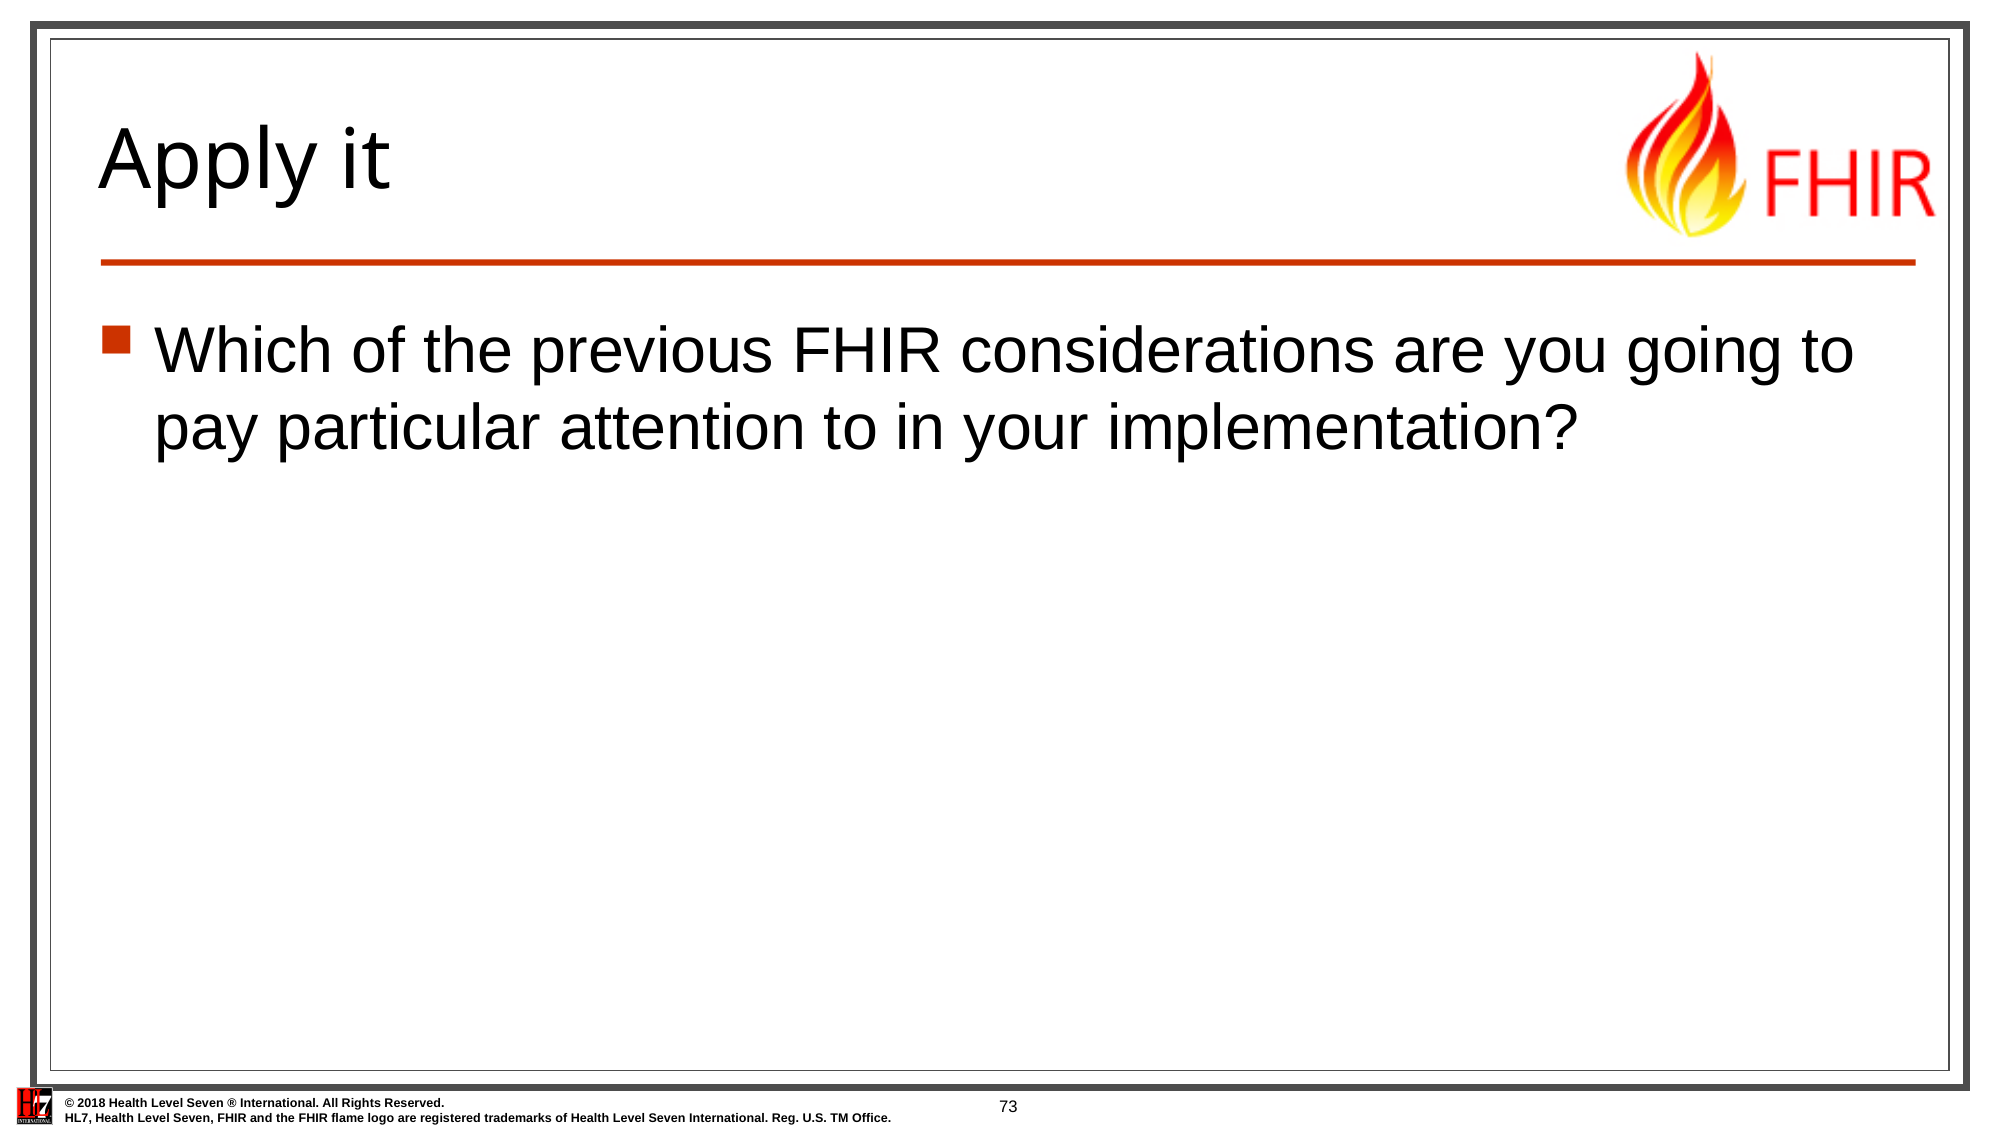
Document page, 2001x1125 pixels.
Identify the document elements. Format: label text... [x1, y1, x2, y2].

title Apply it [83, 77, 1614, 213]
picture [1613, 41, 1948, 247]
slide_number 73 [949, 1087, 1067, 1125]
picture [16, 1087, 53, 1125]
list Which of the previous FHIR considerations are you going to pay particular attention to in your implementation? [83, 299, 1917, 1026]
